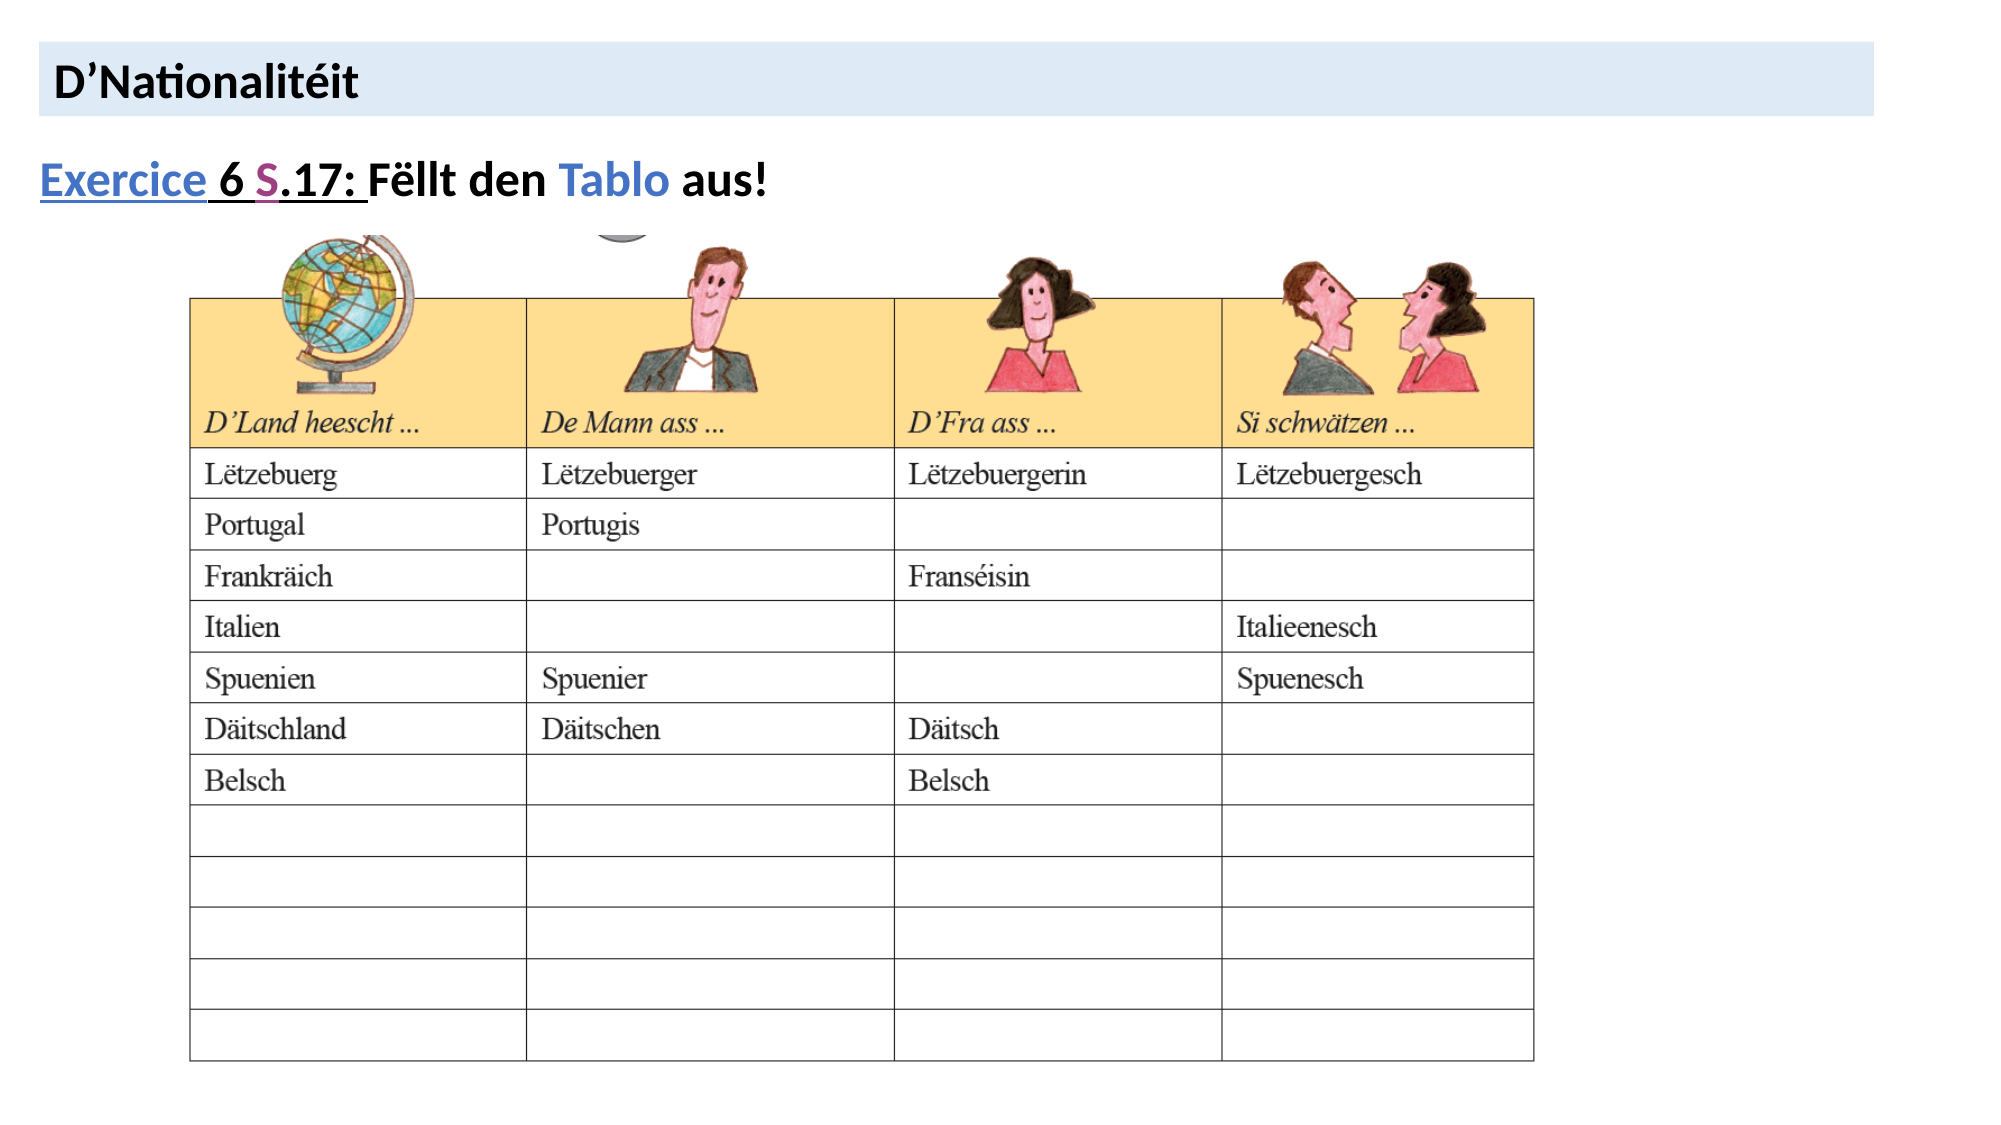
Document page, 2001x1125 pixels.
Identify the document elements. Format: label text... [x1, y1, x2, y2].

text_box D’Nationalitéit [39, 41, 1874, 117]
picture [185, 235, 1567, 1084]
text_box Exercice 6 S.17: Fëllt den Tablo aus! [24, 138, 785, 214]
